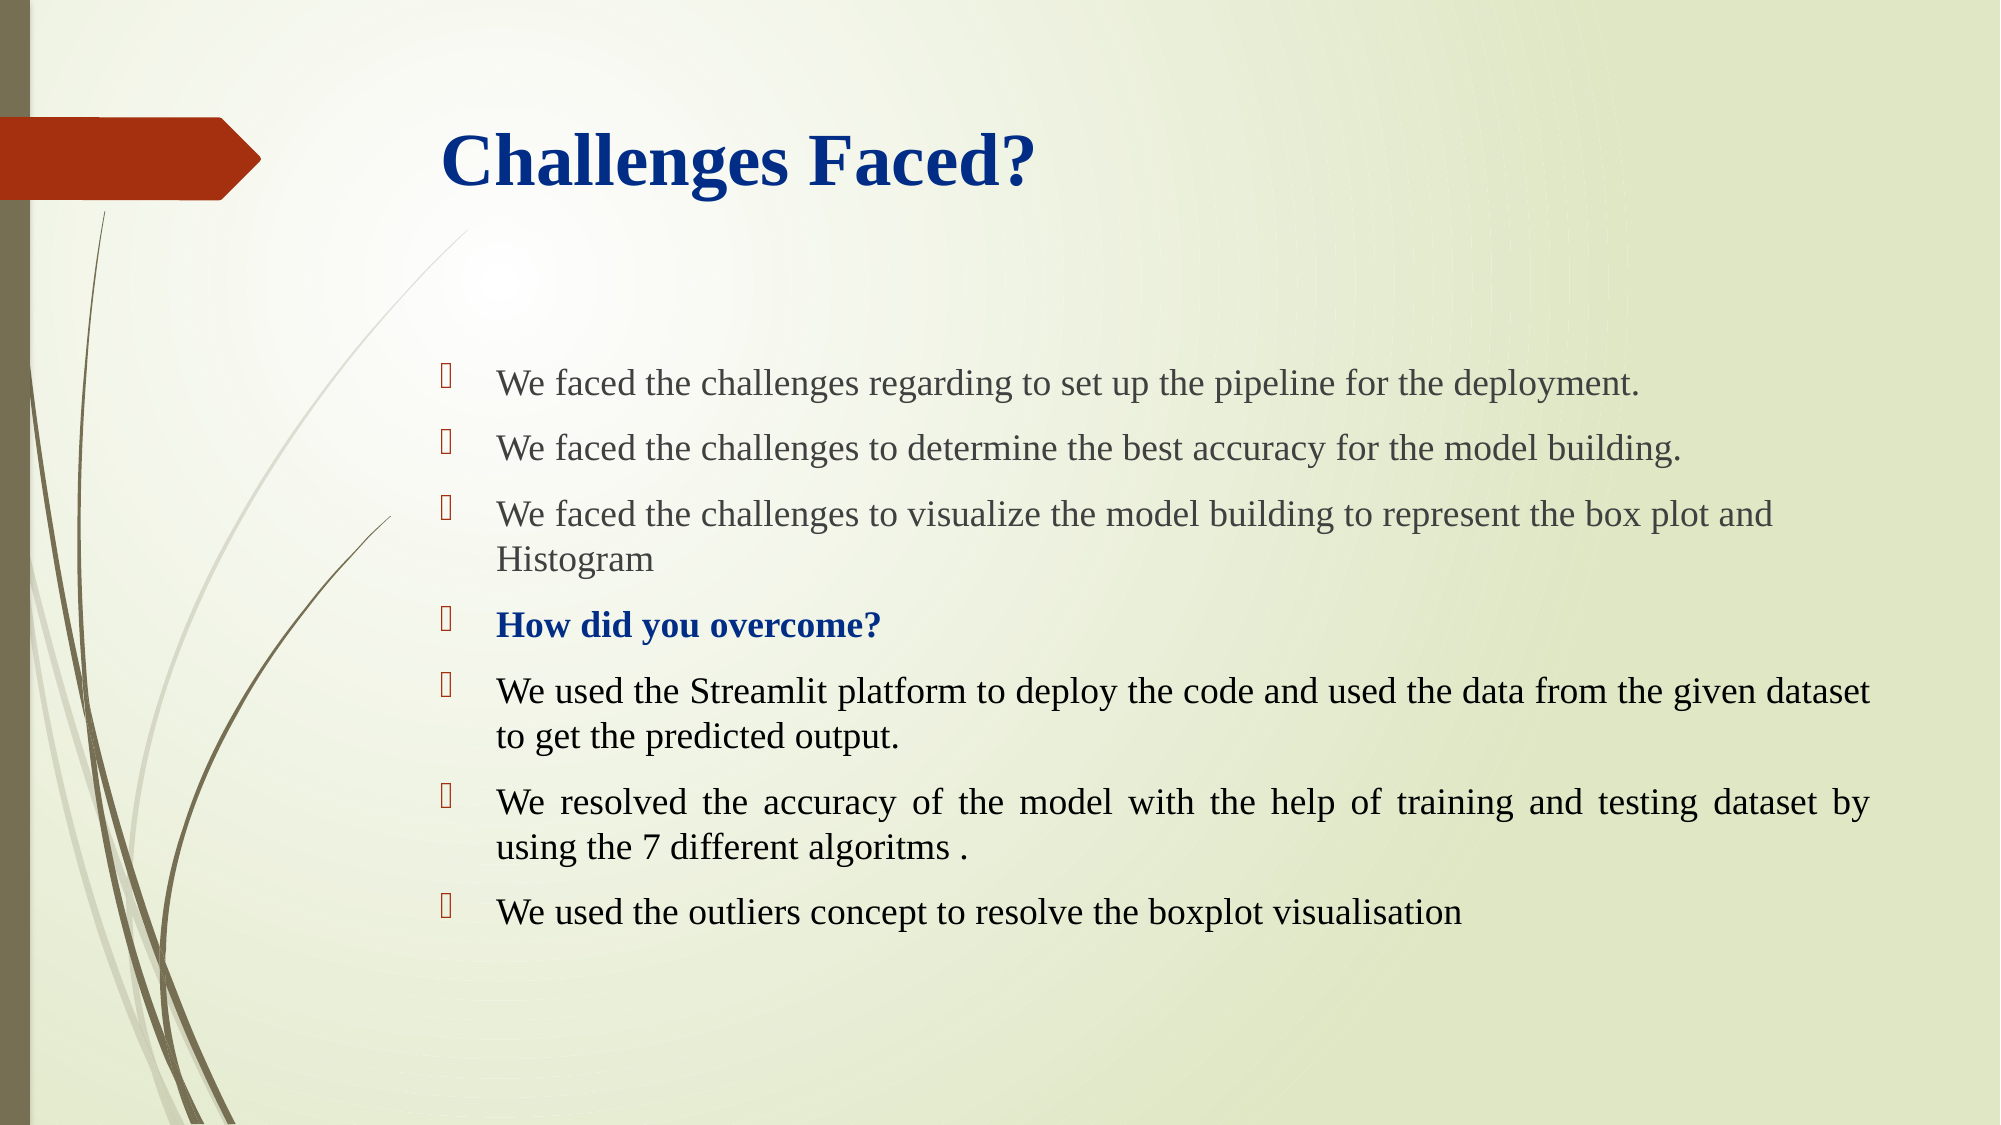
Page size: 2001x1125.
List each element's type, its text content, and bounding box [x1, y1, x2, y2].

list We faced the challenges regarding to set up the pipeline for the deployment. We faced the challenges to determine the best accuracy for the model building. We faced the challenges to visualize the model building to represent the box plot and Histogram How did you overcome? We used the Streamlit platform to deploy the code and used the data from the given dataset to get the predicted output. We resolved the accuracy of the model with the help of training and testing dataset by using the 7 different algoritms . We used the outliers concept to resolve the boxplot visualisation [424, 350, 1888, 970]
title Challenges Faced? [425, 102, 1888, 313]
